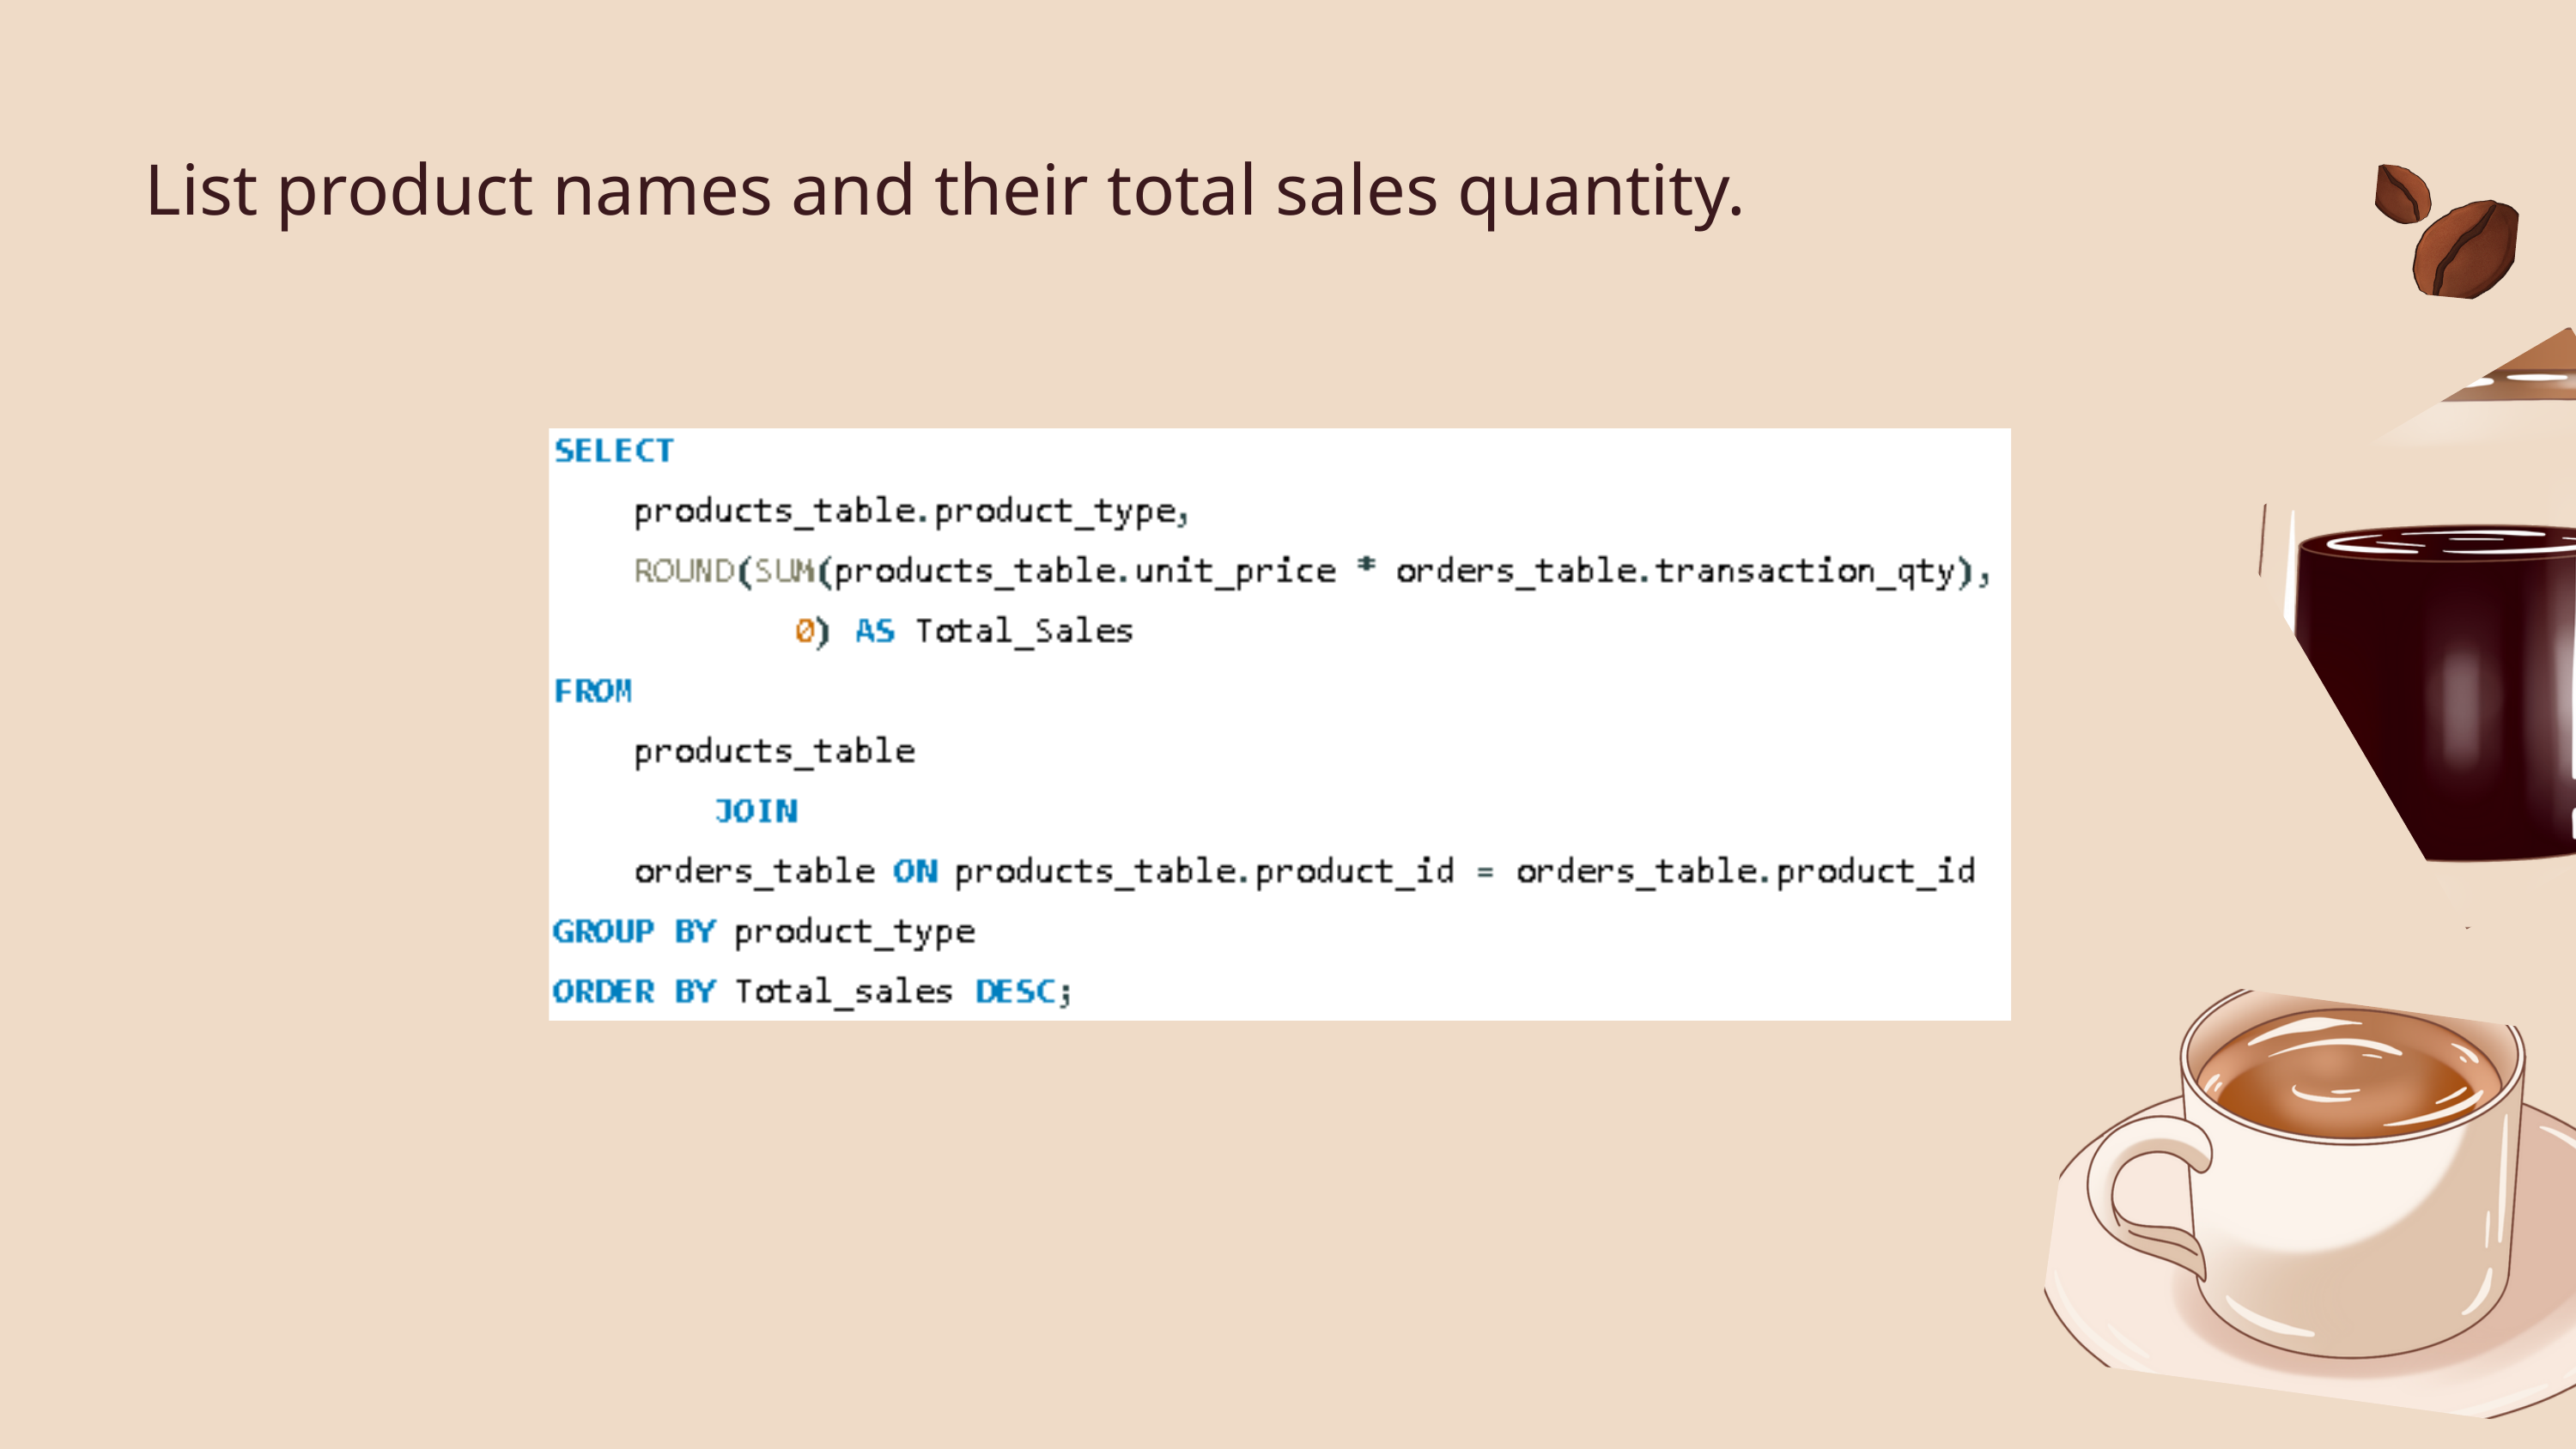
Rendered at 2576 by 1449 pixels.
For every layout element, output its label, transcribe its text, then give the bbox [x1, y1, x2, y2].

text_box [549, 428, 2012, 1021]
text_box [2035, 967, 2576, 1431]
text_box List product names and their total sales quantity. [144, 144, 2036, 229]
text_box [2366, 163, 2523, 303]
text_box [2230, 325, 2576, 930]
